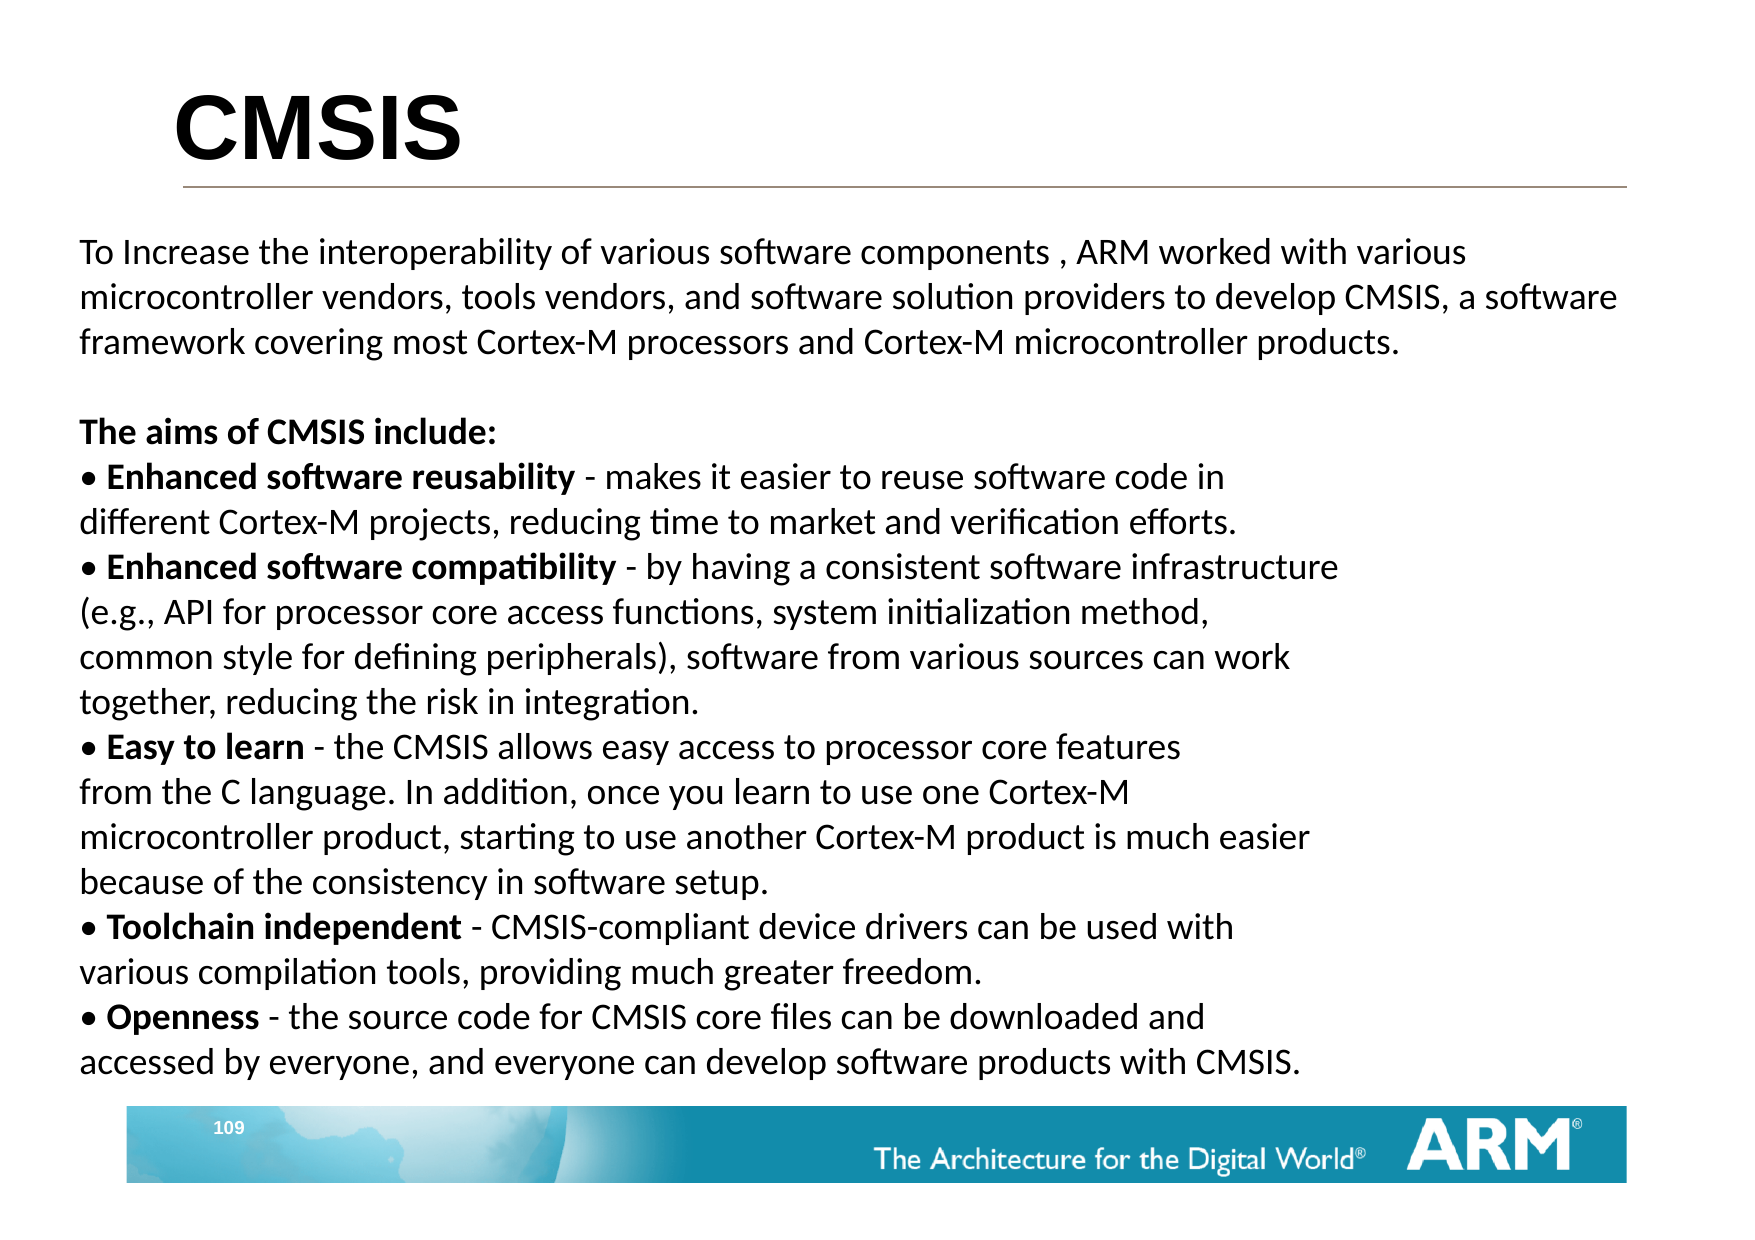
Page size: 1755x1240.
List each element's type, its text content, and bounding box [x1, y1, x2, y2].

picture [126, 1106, 1627, 1183]
title CMSIS [173, 80, 1581, 172]
slide_number 109 [198, 1115, 287, 1176]
text_box To Increase the interoperability of various software components , ARM worked with various microcontroller vendors, tools vendors, and software solution providers to develop CMSIS, a software framework covering most Cortex-M processors and Cortex-M microcontroller products. The aims of CMSIS include: • Enhanced software reusability - makes it easier to reuse software code in different Cortex-M projects, reducing time to market and verification efforts. • Enhanced software compatibility - by having a consistent software infrastructure (e.g., API for processor core access functions, system initialization method, common style for defining peripherals), software from various sources can work together, reducing the risk in integration. • Easy to learn - the CMSIS allows easy access to processor core features from the C language. In addition, once you learn to use one Cortex-M microcontroller product, starting to use another Cortex-M product is much easier because of the consistency in software setup. • Toolchain independent - CMSIS-compliant device drivers can be used with various compilation tools, providing much greater freedom. • Openness - the source code for CMSIS core files can be downloaded and accessed by everyone, and everyone can develop software products with CMSIS. [64, 219, 1690, 1090]
